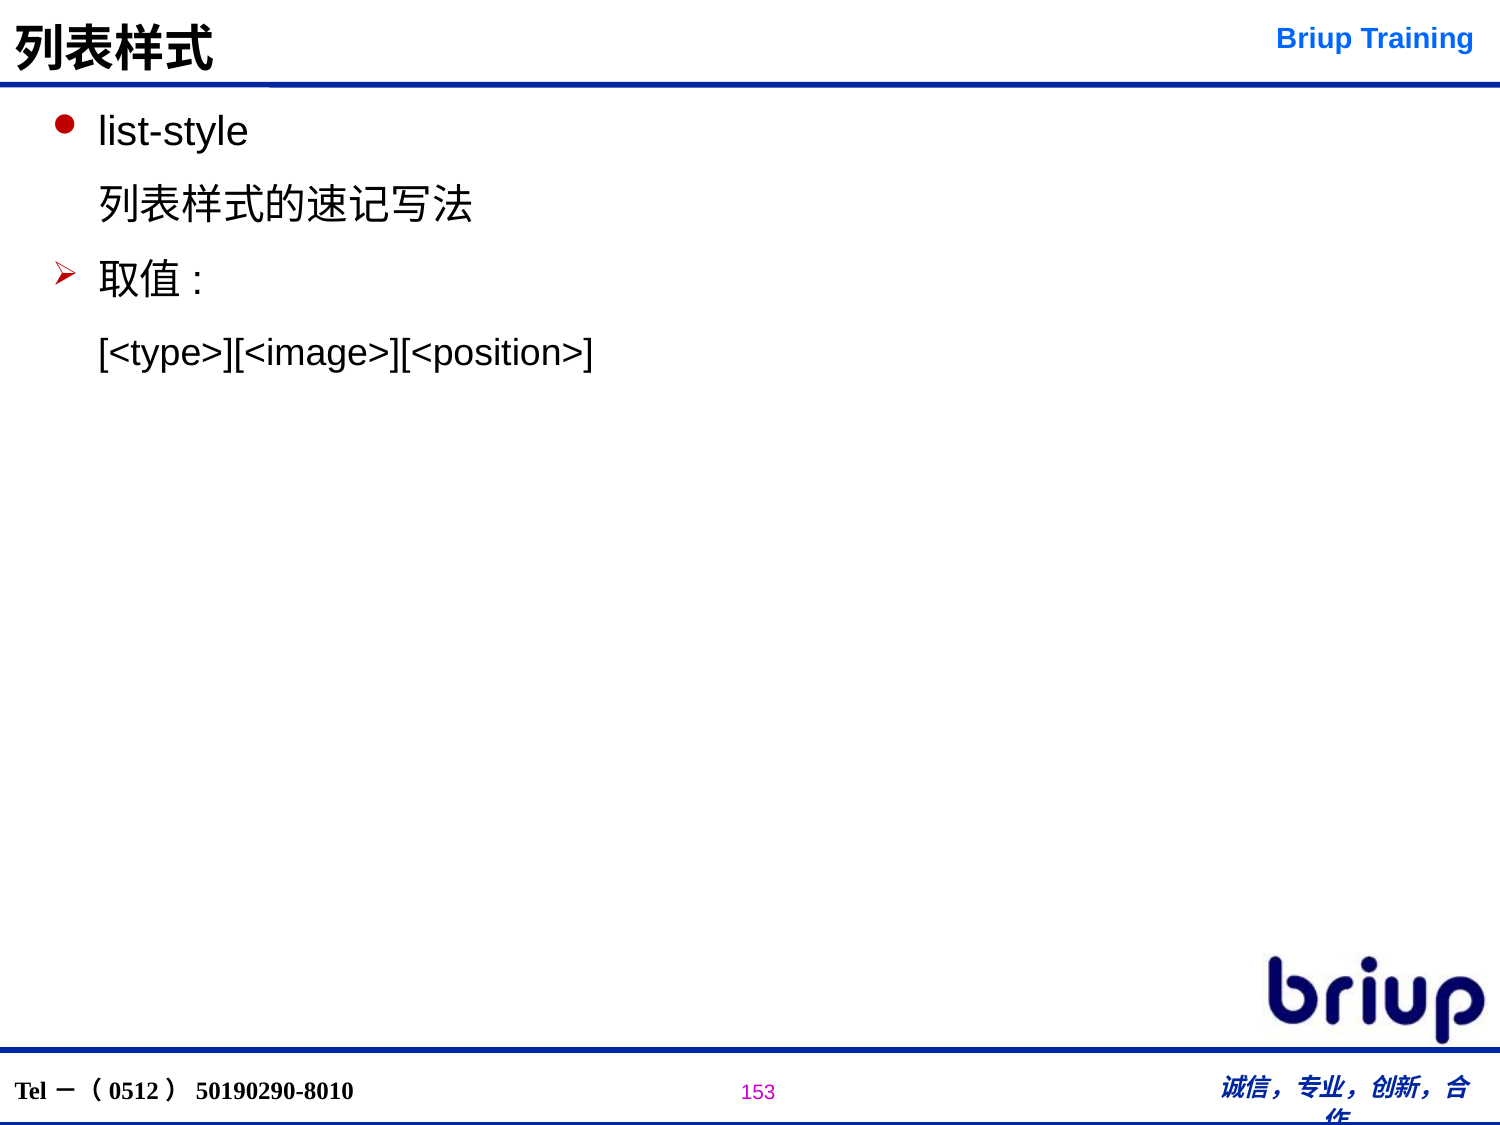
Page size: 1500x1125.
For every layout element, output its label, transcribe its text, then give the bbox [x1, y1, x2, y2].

title 列表样式 [0, 0, 1251, 85]
list list-style 列表样式的速记写法 取值: [<type>][<image>][<position>] [0, 96, 1500, 1051]
